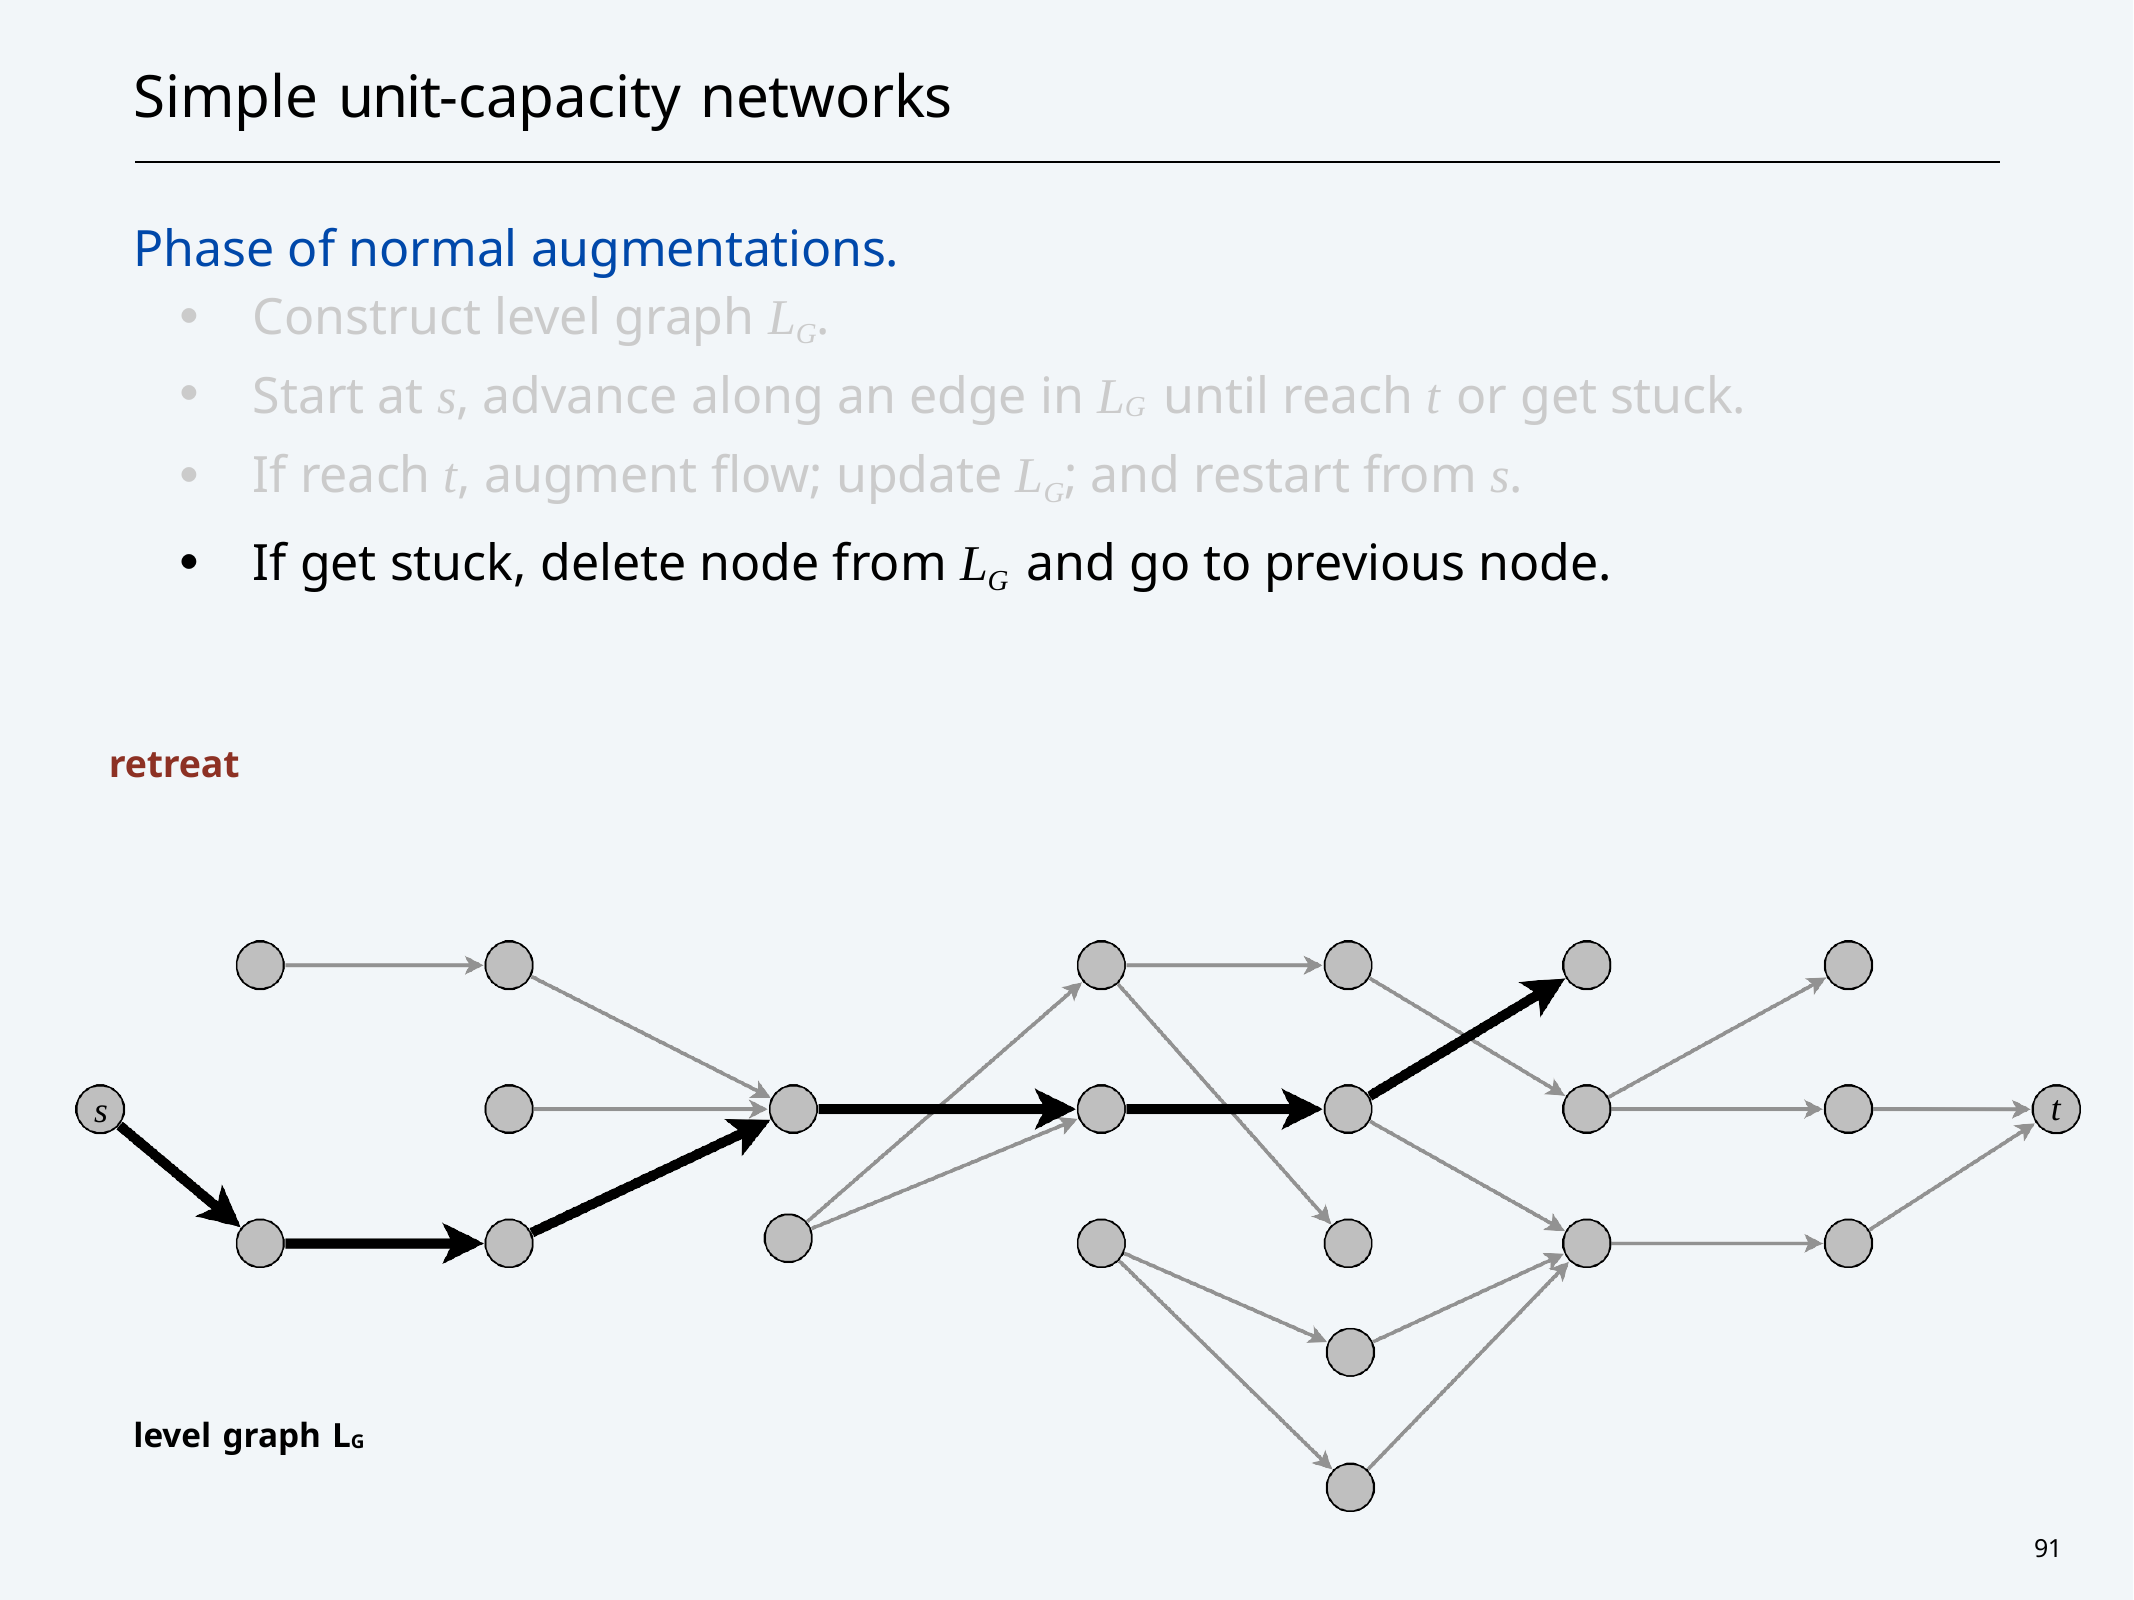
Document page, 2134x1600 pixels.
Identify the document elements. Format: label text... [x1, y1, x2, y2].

title Simple unit-capacity networks [131, 57, 1078, 219]
picture [75, 940, 2081, 1513]
text_box Phase of normal augmentations. ・Construct level graph LG. ・Start at s, advance along an edge in LG until reach t or get stuck. ・If reach t, augment flow; update LG; and restart from s. ・If get stuck, delete node from LG and go to previous node. [127, 219, 1797, 605]
text_box retreat [106, 737, 242, 785]
slide_number 91 [2027, 1532, 2075, 1600]
